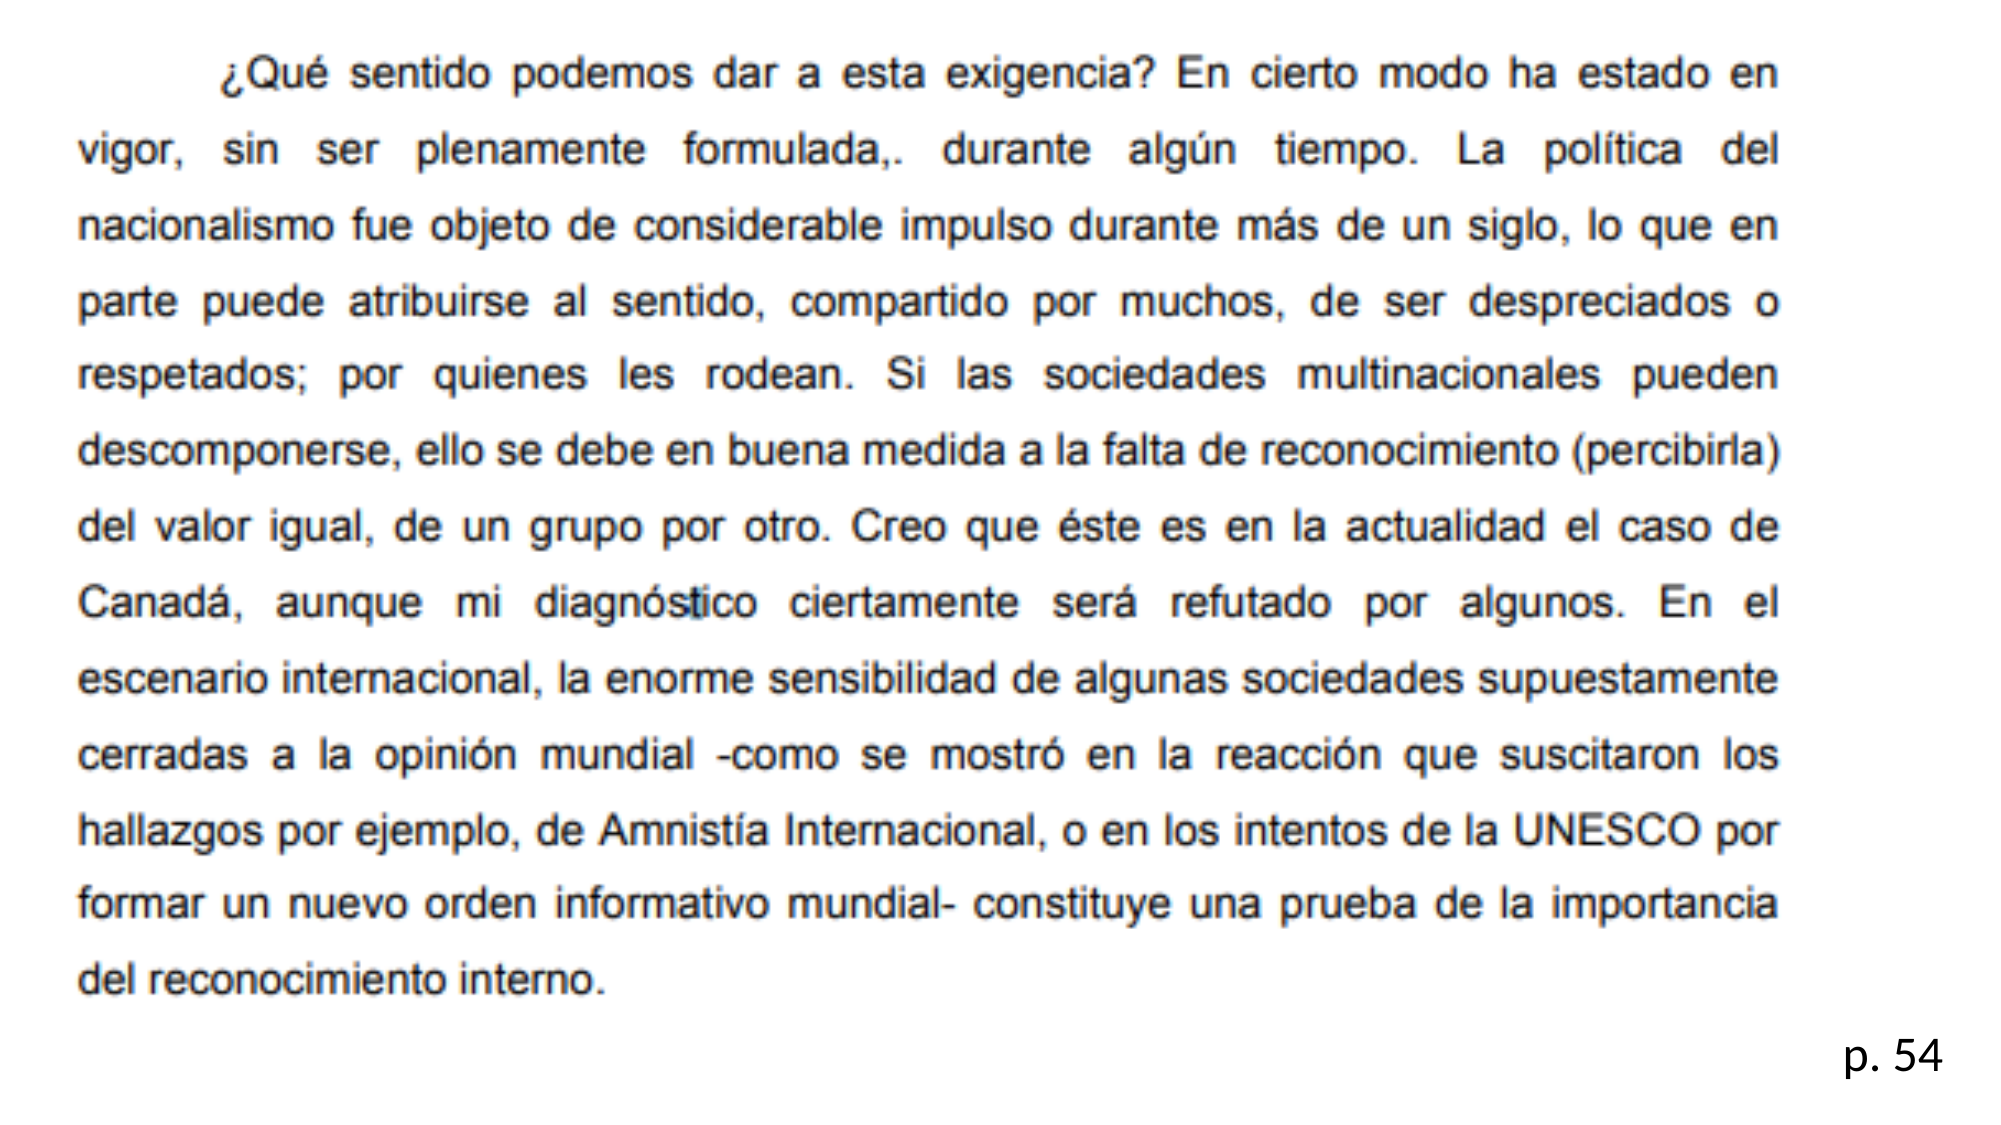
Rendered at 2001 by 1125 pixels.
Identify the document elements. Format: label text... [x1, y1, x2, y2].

text_box p. 54 [1827, 1014, 1971, 1089]
picture [37, 16, 1828, 1015]
